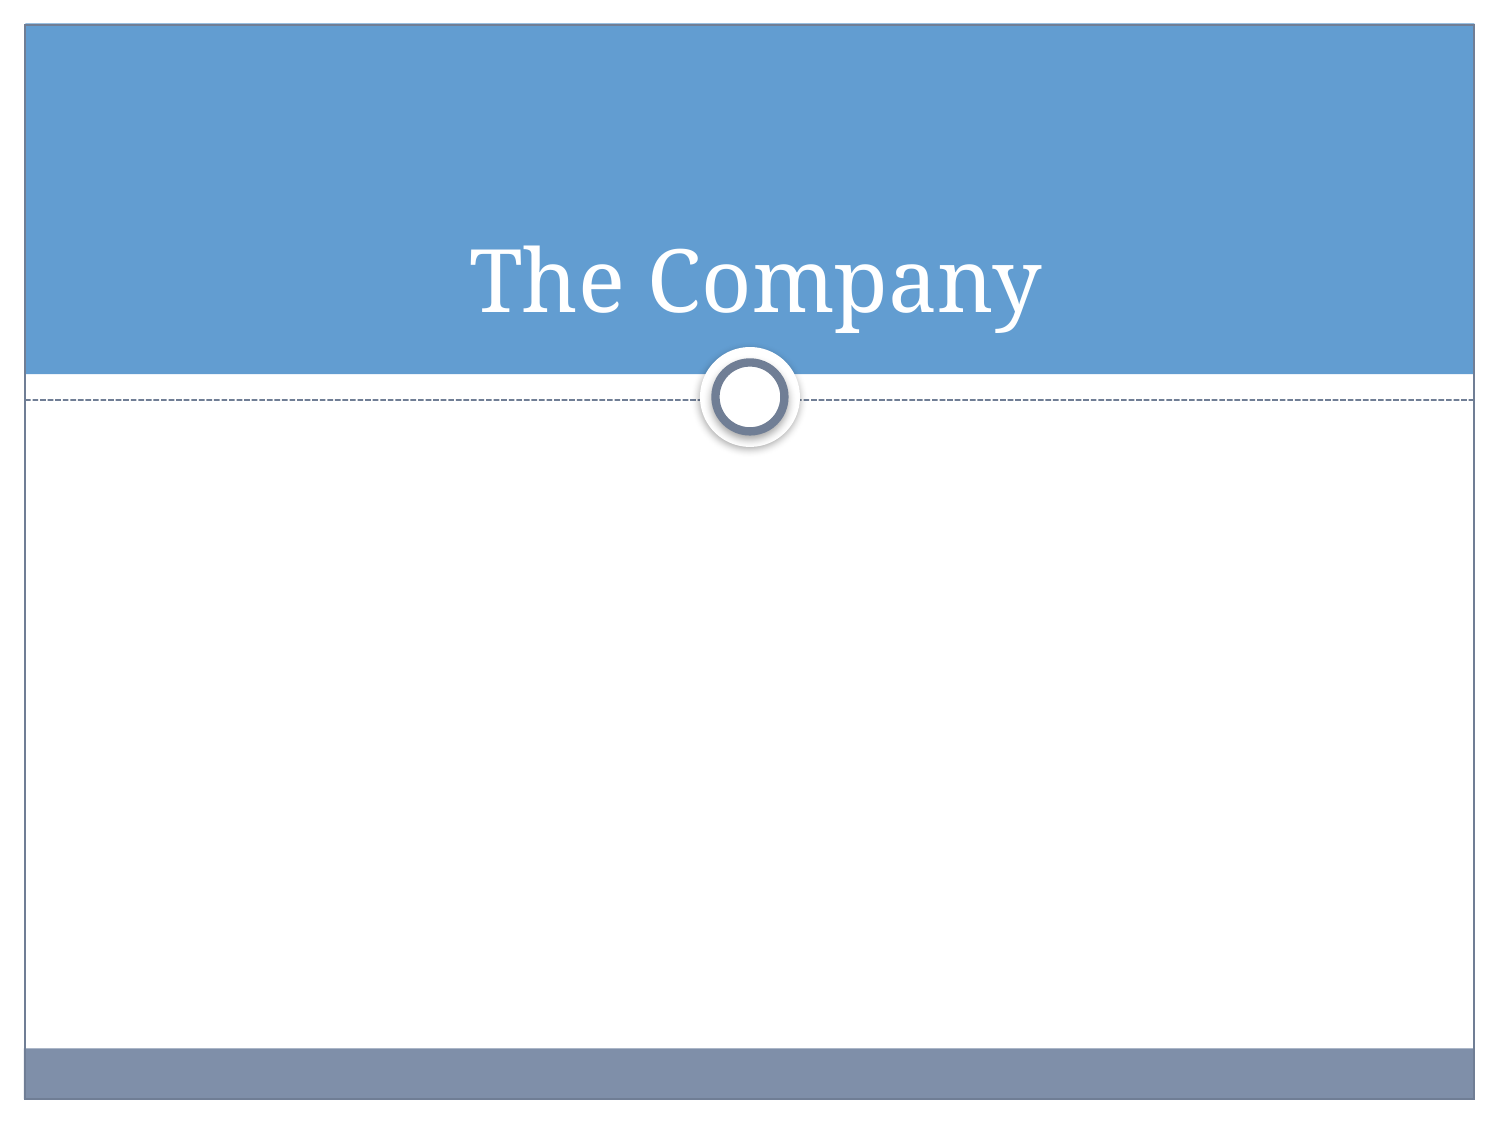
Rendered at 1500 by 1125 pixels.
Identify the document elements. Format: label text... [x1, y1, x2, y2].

title The Company [118, 87, 1394, 338]
